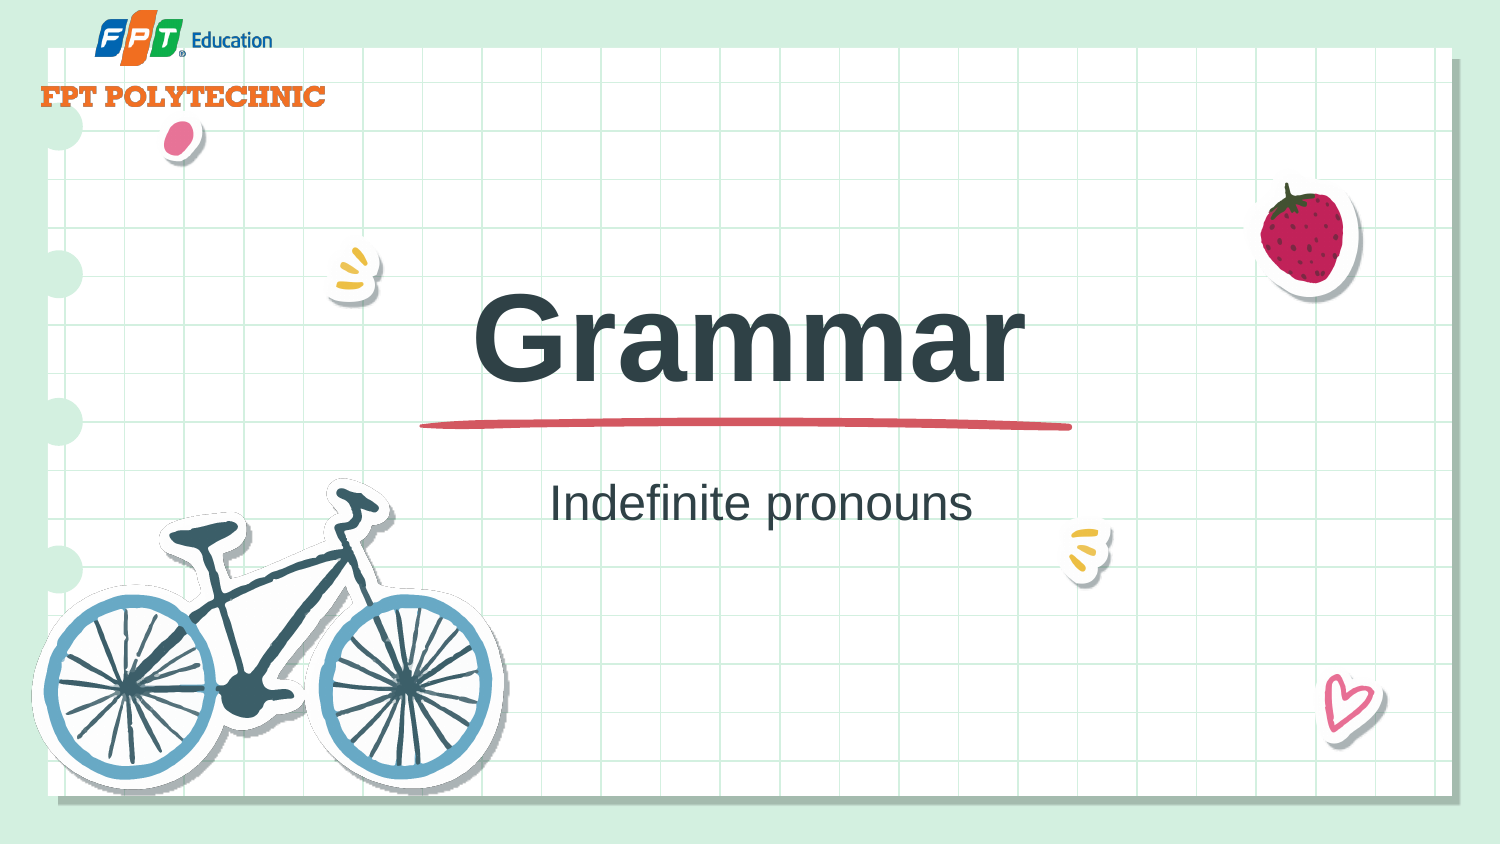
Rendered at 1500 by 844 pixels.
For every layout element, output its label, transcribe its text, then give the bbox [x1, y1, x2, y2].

picture [3, 460, 535, 806]
picture [41, 10, 326, 194]
title Grammar [335, 214, 1165, 478]
picture [1033, 498, 1131, 604]
picture [1219, 137, 1383, 319]
text_box [419, 417, 1073, 431]
subtitle Indefinite pronouns [539, 465, 1080, 546]
picture [1285, 648, 1404, 767]
picture [301, 214, 404, 326]
